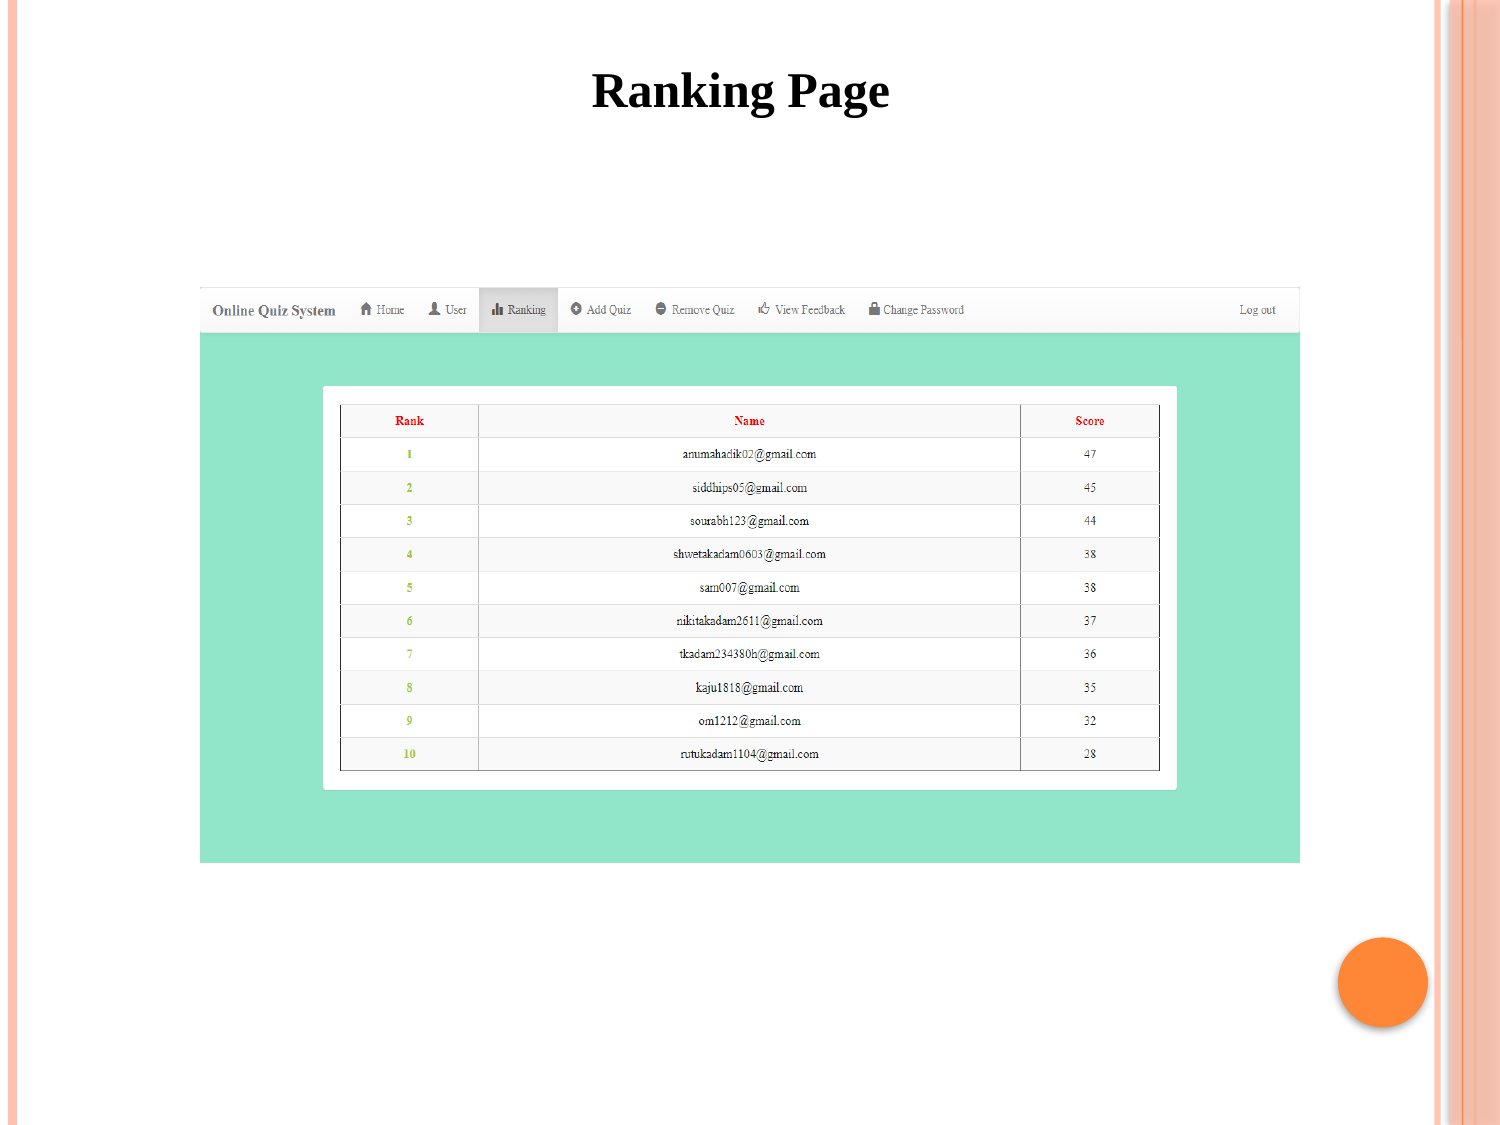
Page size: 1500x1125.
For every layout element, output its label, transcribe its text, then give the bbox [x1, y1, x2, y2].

text_box Ranking Page [576, 50, 906, 126]
picture [199, 286, 1301, 863]
